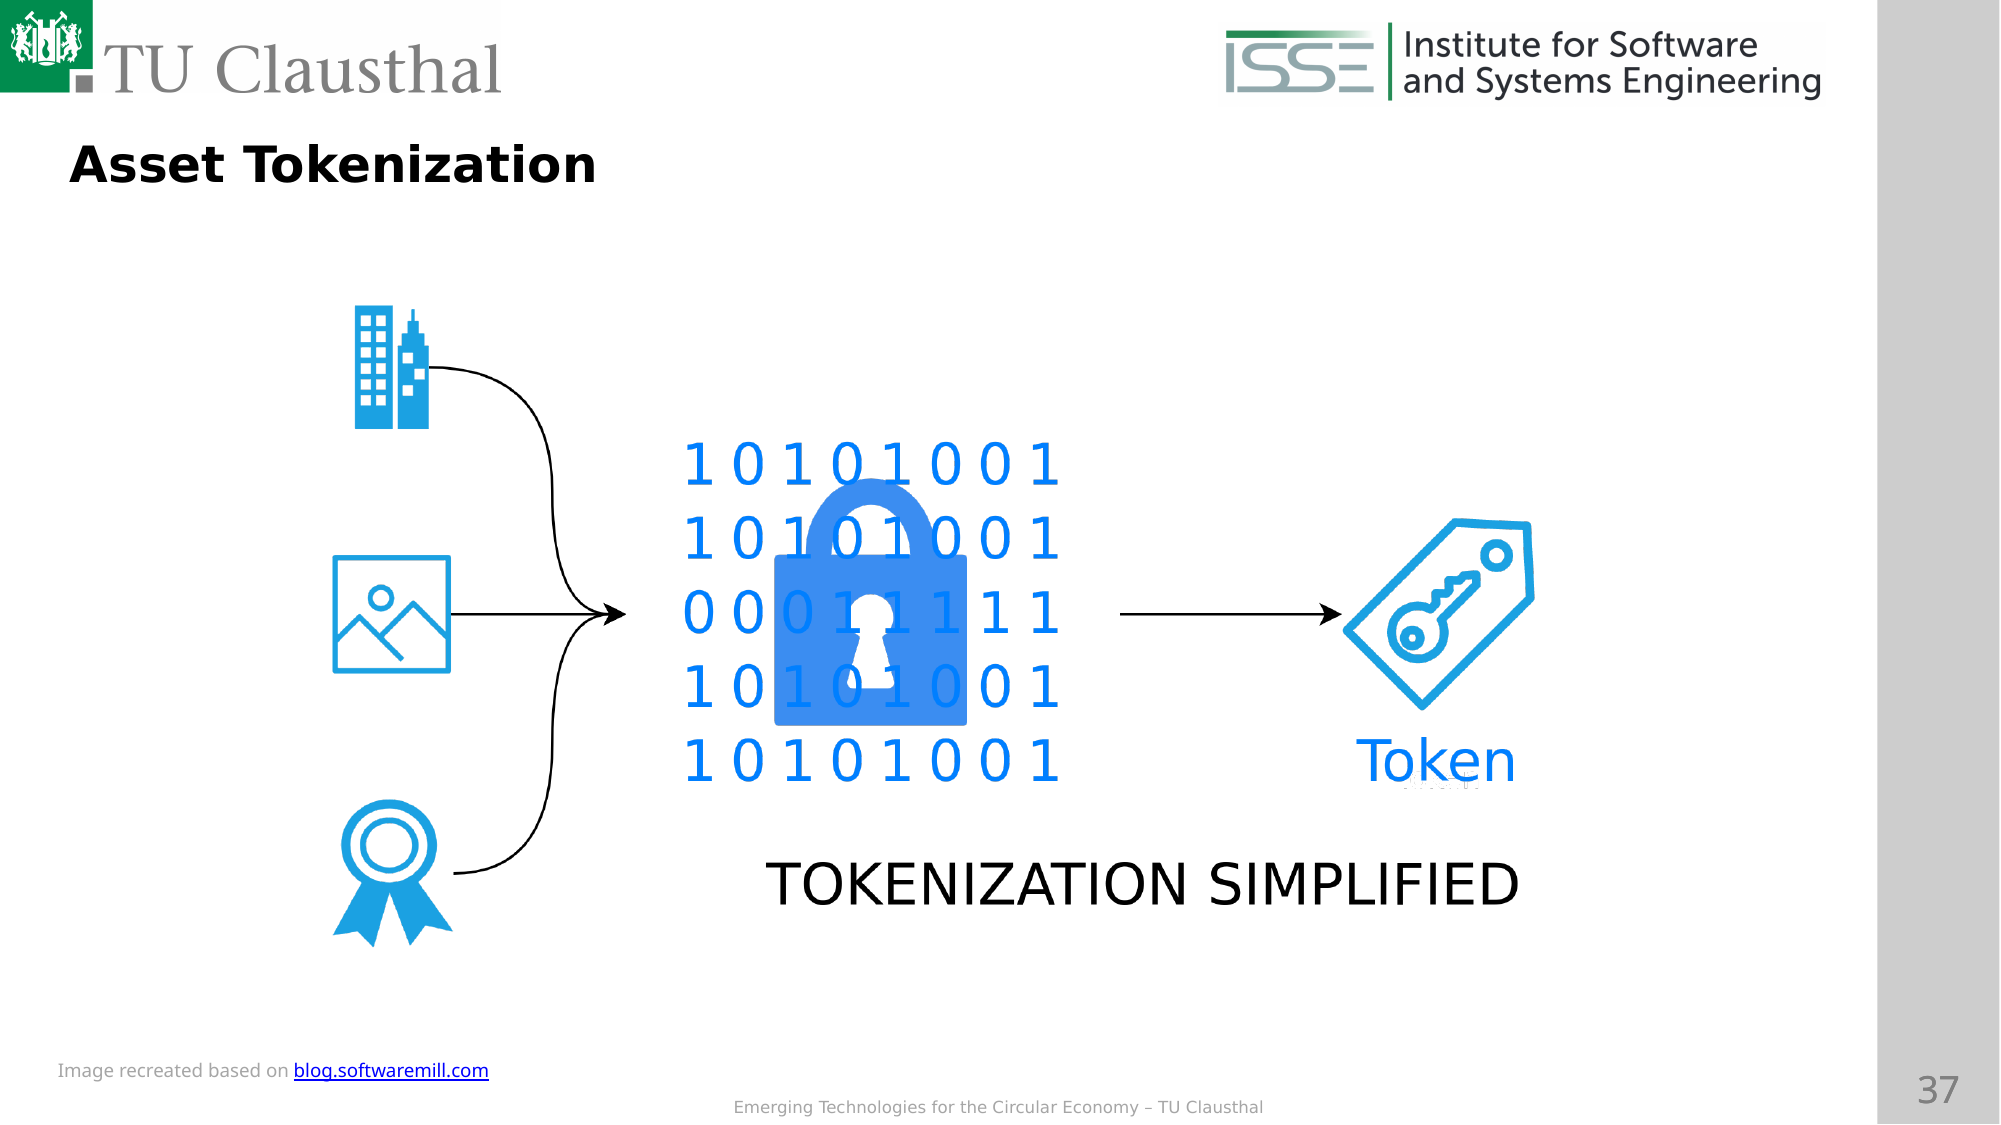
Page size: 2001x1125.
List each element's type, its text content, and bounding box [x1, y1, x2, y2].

picture [1218, 22, 1826, 107]
picture [0, 0, 501, 93]
text_box Image recreated based on blog.softwaremill.com [43, 1051, 1233, 1092]
text_box Asset Tokenization [55, 125, 1819, 208]
picture [331, 304, 1543, 951]
